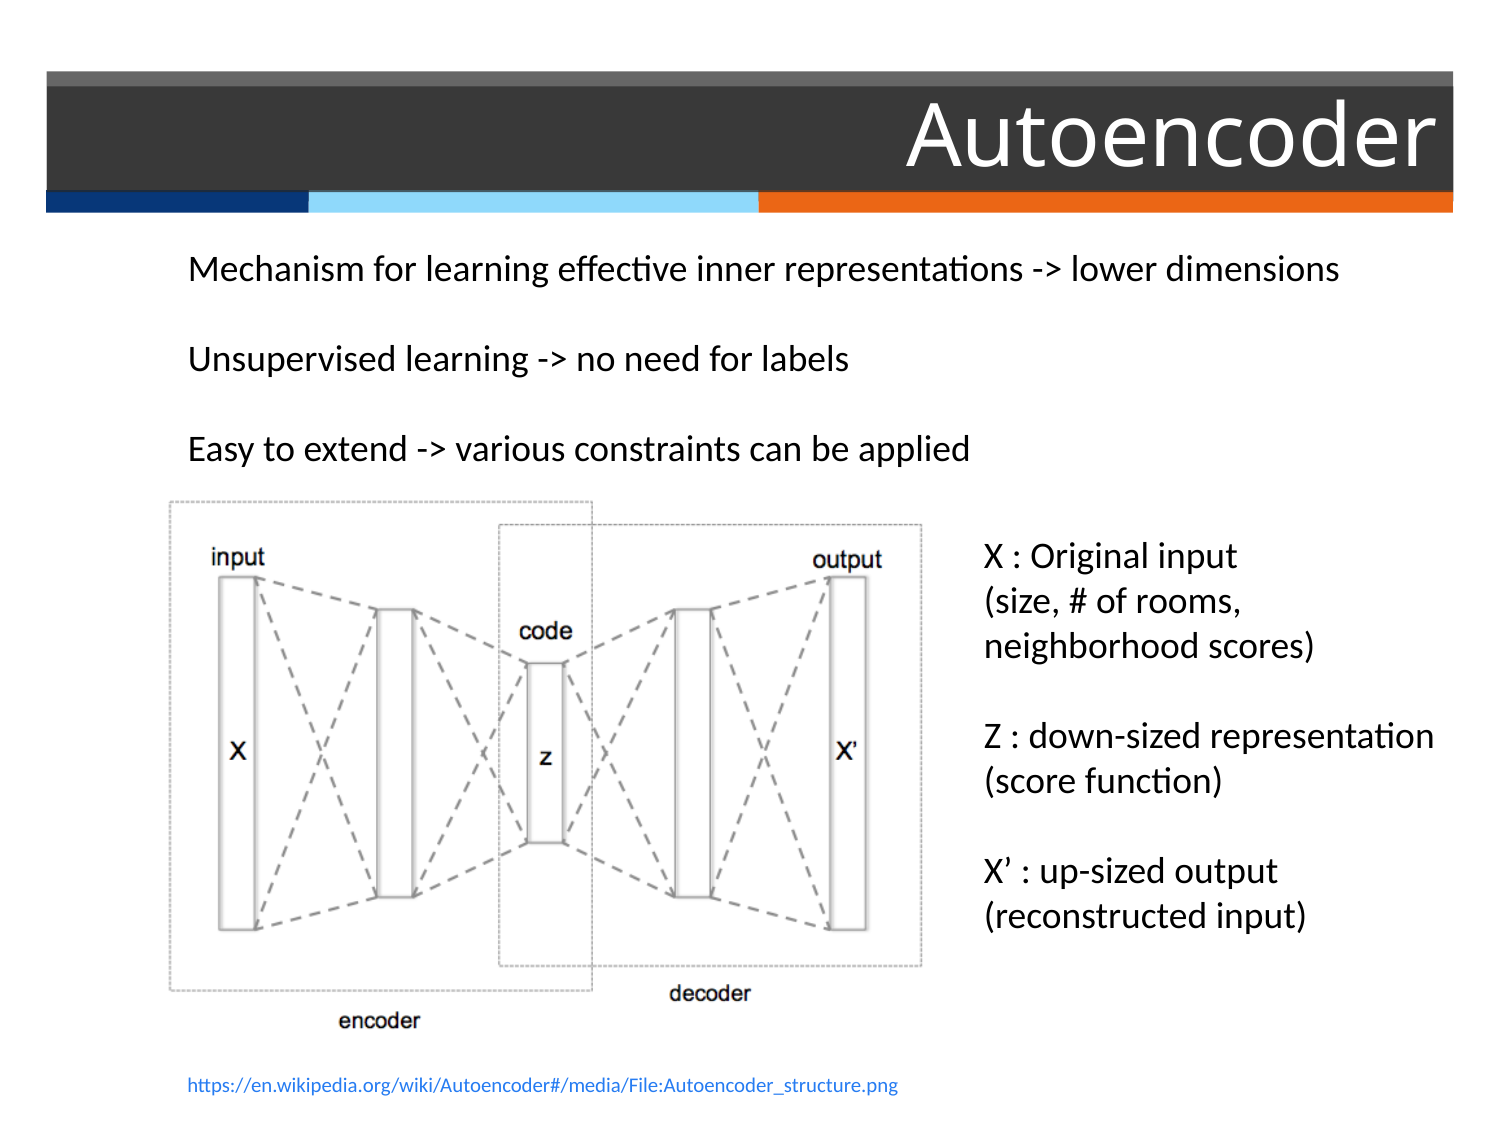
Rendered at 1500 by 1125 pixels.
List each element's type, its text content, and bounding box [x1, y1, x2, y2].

title Autoencoder [46, 71, 1454, 193]
text_box X : Original input (size, # of rooms, neighborhood scores) Z : down-sized representation (score function) X’ : up-sized output (reconstructed input) [986, 523, 1451, 944]
text_box Mechanism for learning effective inner representations -> lower dimensions Unsupervised learning -> no need for labels Easy to extend -> various constraints can be applied [173, 236, 1365, 477]
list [104, 432, 982, 1089]
